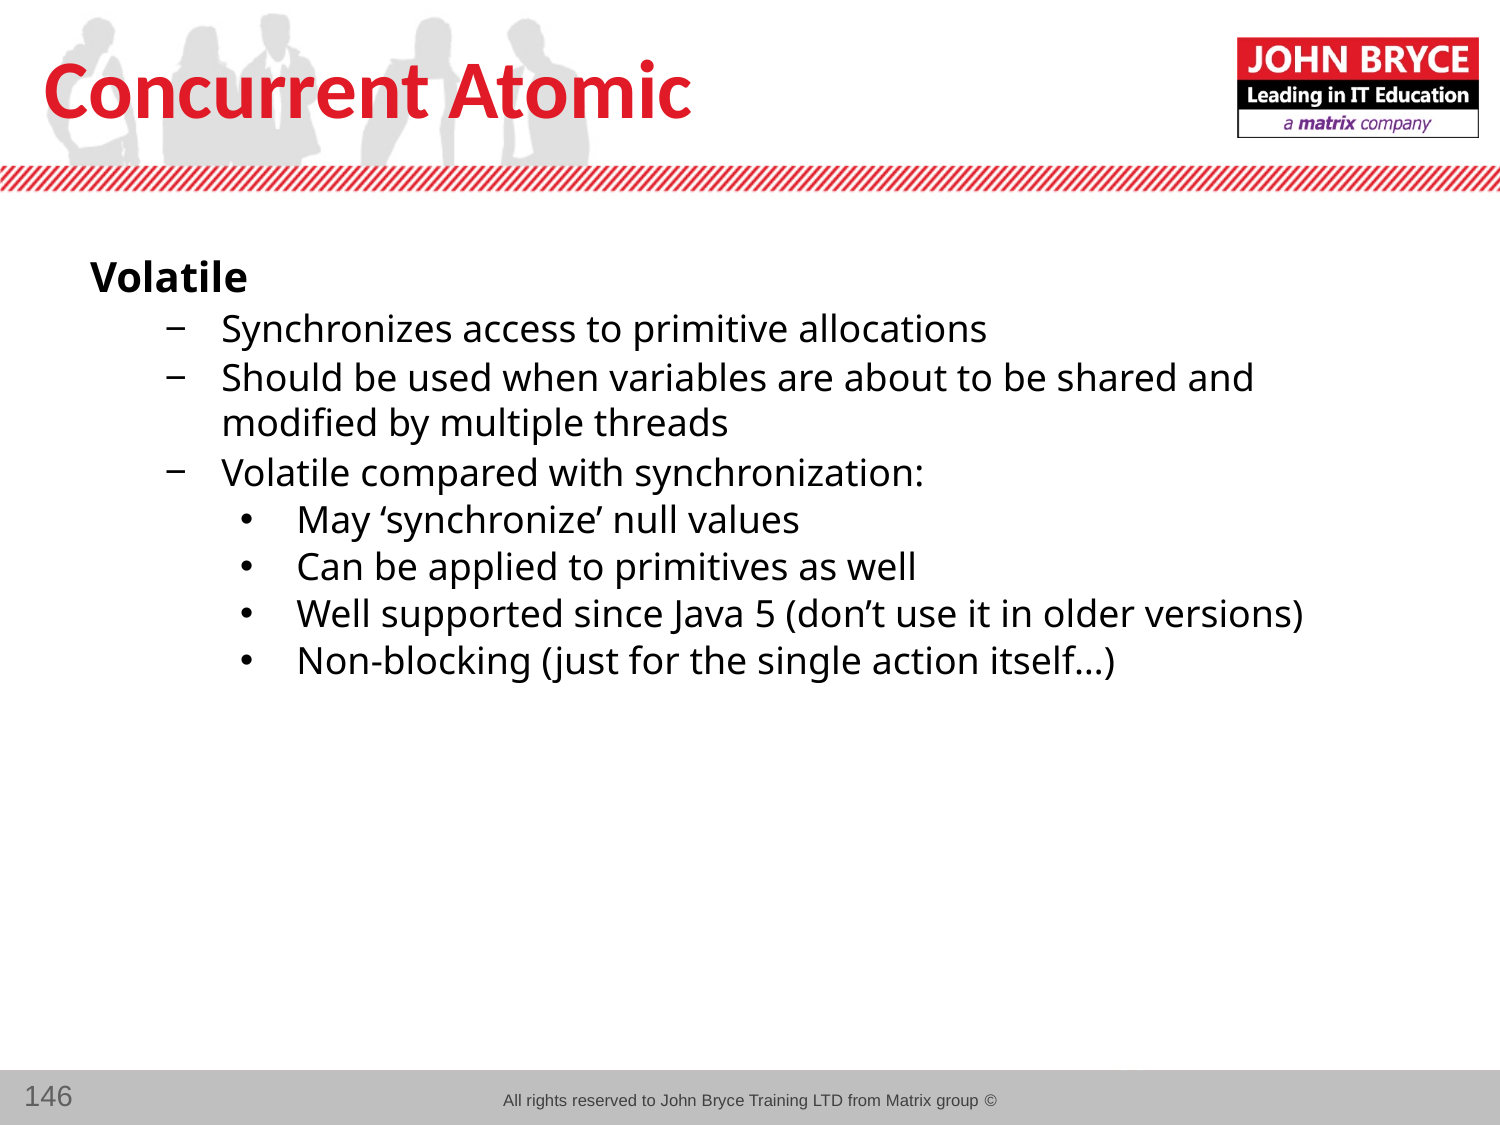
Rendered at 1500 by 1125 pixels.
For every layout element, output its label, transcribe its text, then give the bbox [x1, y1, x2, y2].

picture [0, 0, 1500, 1070]
title Concurrent Atomic [29, 21, 1235, 150]
list Volatile Synchronizes access to primitive allocations Should be used when variables are about to be shared and modified by multiple threads Volatile compared with synchronization: May ‘synchronize’ null values Can be applied to primitives as well Well supported since Java 5 (don’t use it in older versions) Non-blocking (just for the single action itself…) [75, 243, 1425, 1047]
